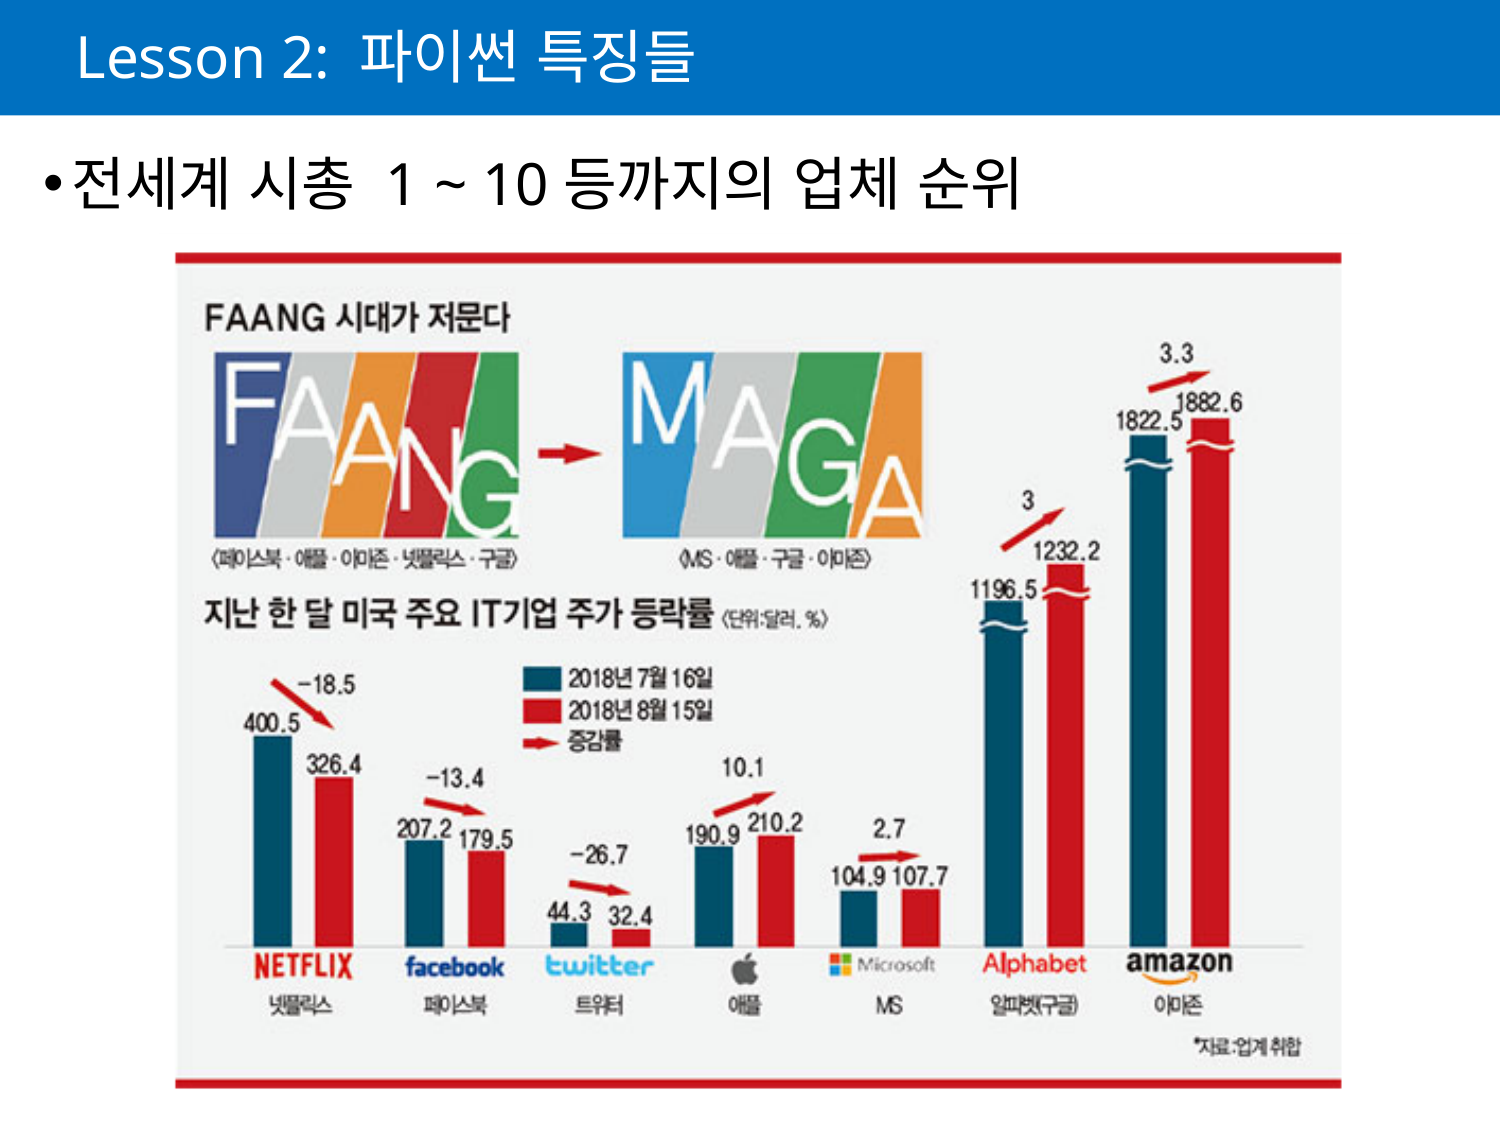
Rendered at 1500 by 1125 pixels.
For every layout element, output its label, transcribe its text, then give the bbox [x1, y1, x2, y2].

picture [159, 232, 1361, 1107]
list 전세계 시총 1 ~ 10등까지의 업체 순위 [29, 125, 1436, 778]
title Lesson 2: 파이썬 특징들 [75, 0, 1351, 122]
